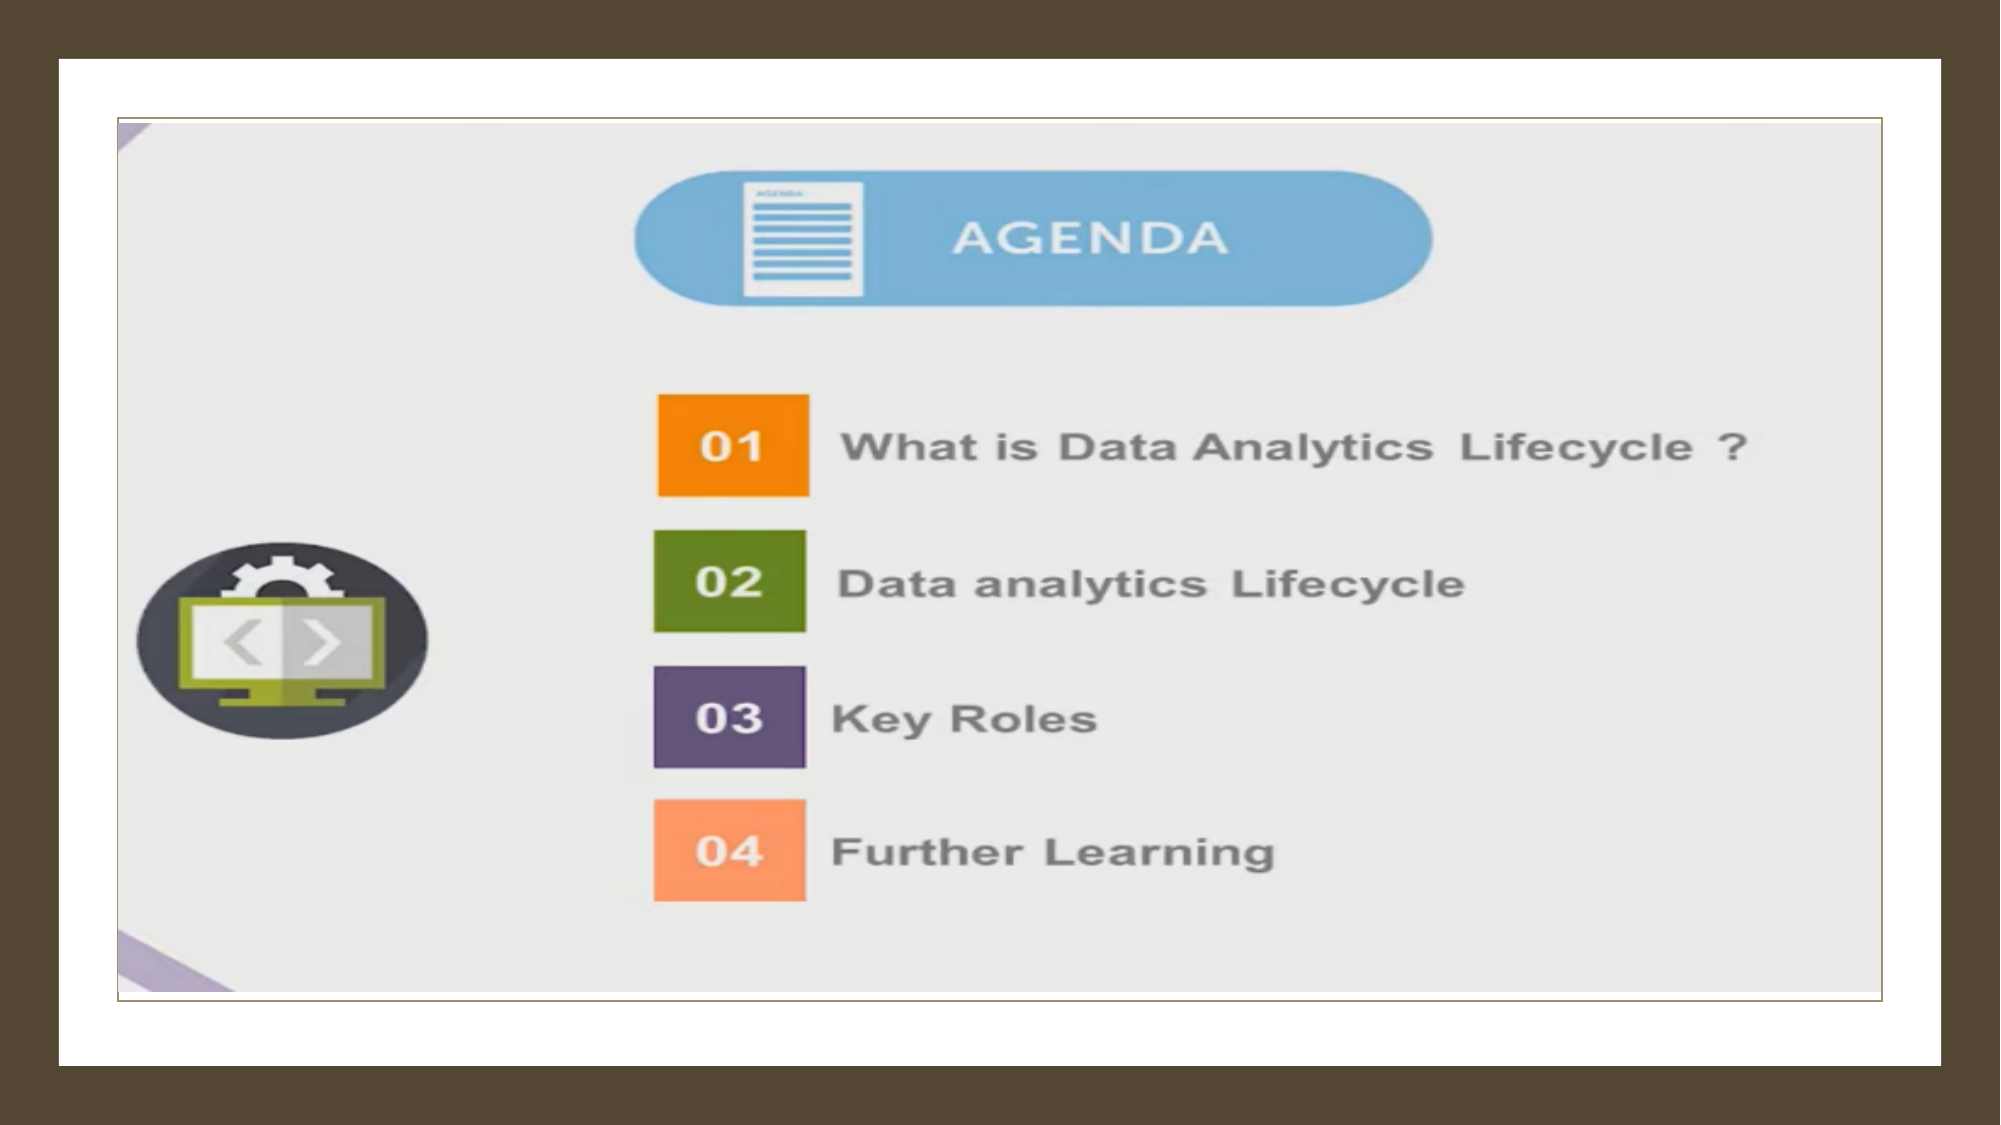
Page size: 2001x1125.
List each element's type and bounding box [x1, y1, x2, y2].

picture [118, 123, 1881, 992]
